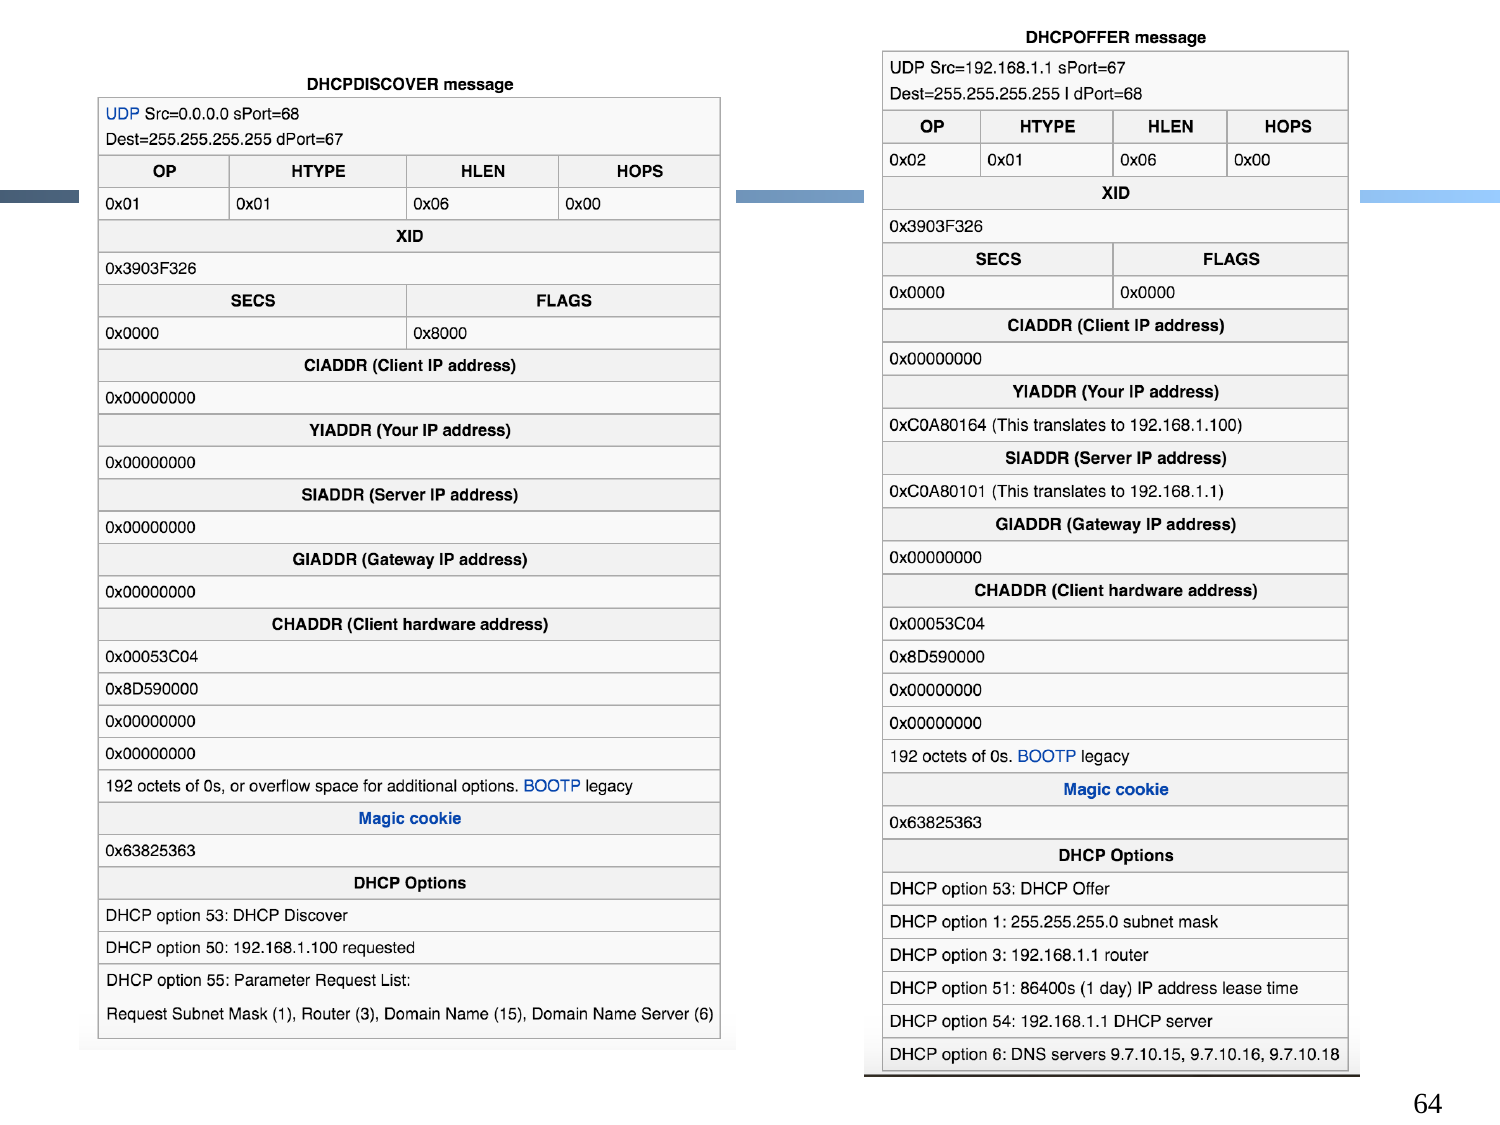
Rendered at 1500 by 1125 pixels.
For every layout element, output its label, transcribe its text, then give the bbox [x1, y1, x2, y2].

picture [863, 26, 1360, 1078]
slide_number 64 [1387, 1076, 1459, 1125]
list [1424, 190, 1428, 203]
picture [78, 74, 736, 1051]
